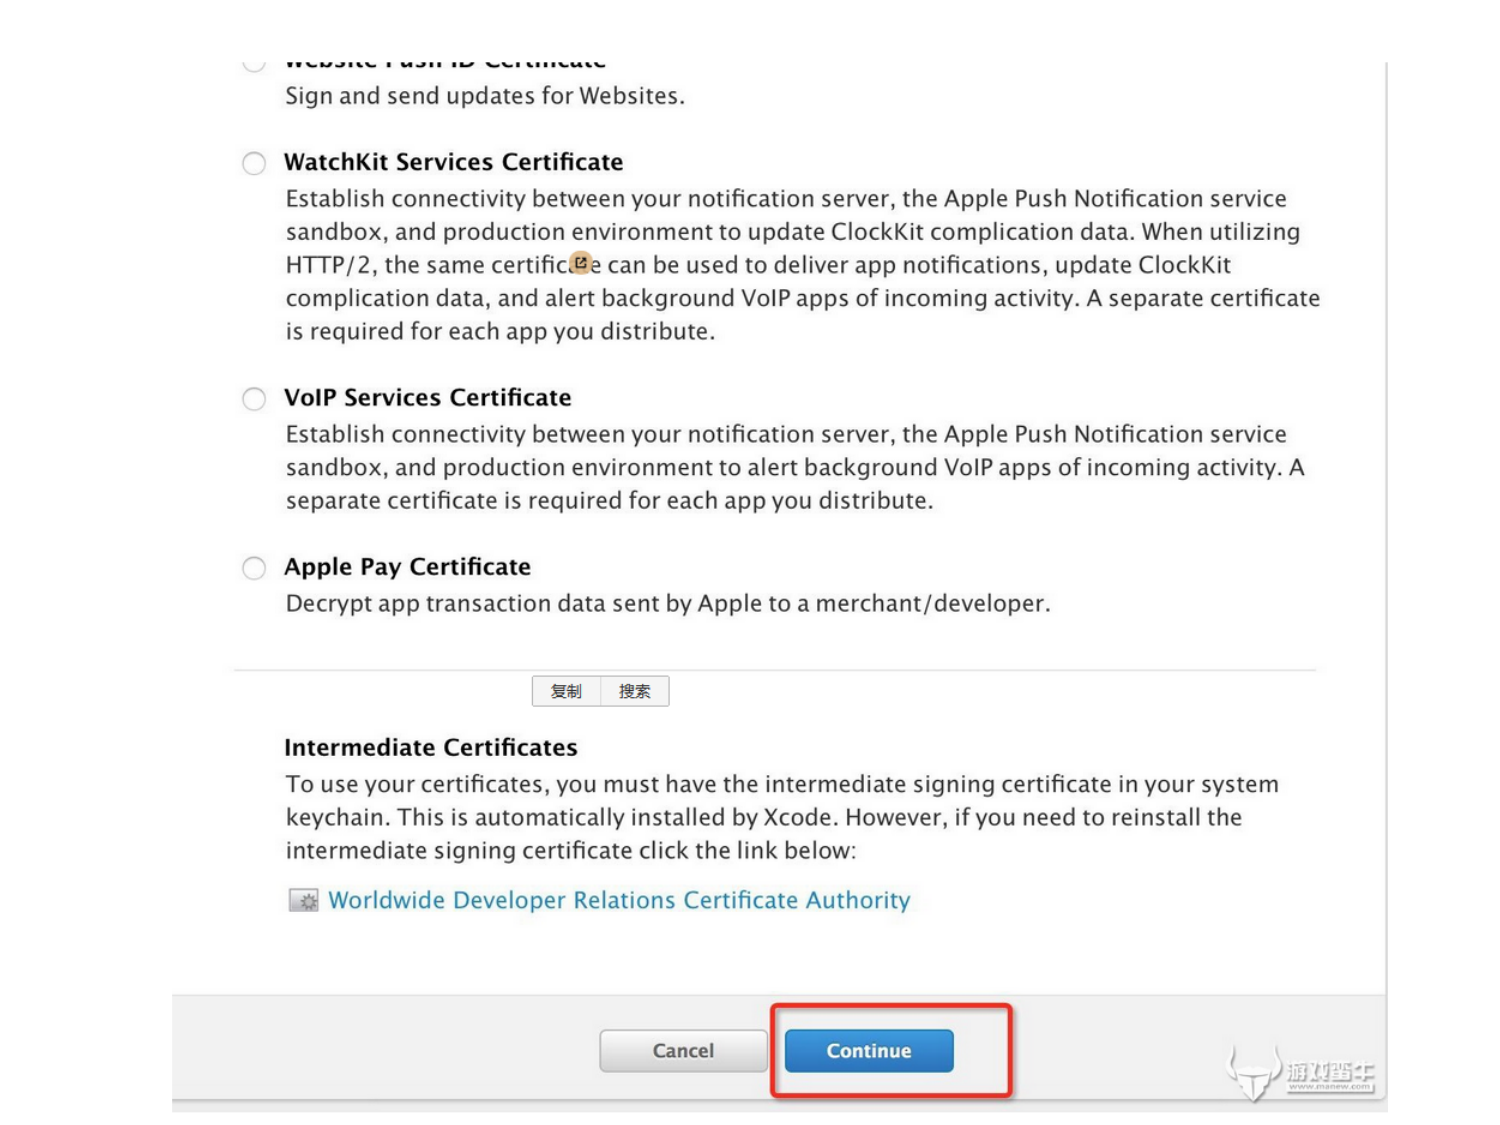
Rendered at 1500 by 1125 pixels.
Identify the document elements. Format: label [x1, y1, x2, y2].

list [170, 60, 1389, 1122]
